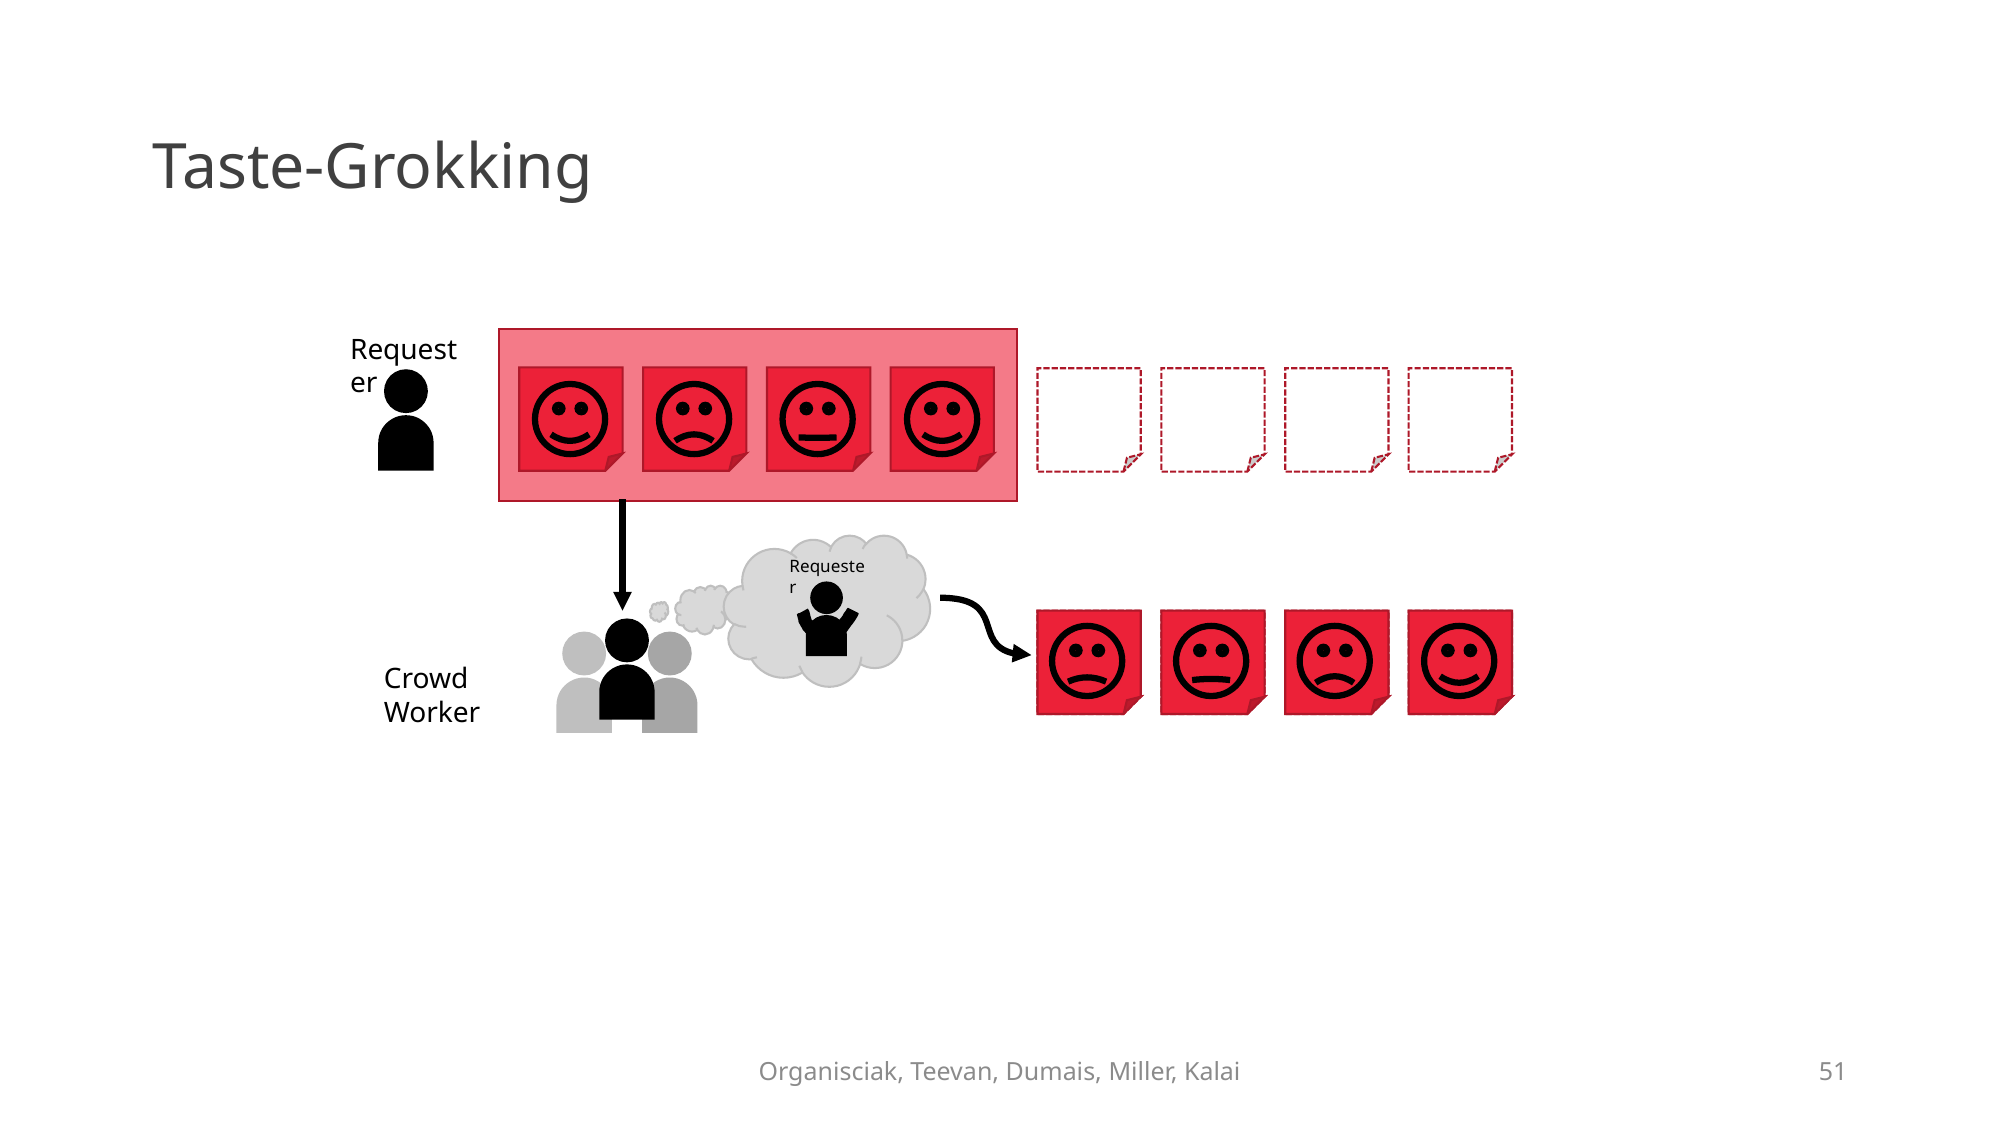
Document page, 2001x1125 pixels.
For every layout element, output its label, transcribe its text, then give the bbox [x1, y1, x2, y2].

text_box [674, 584, 723, 636]
text_box Requester [335, 323, 485, 406]
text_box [379, 370, 433, 470]
footer Organisciak, Teevan, Dumais, Miller, Kalai [662, 1042, 1338, 1103]
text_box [723, 535, 931, 687]
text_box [534, 383, 978, 455]
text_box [498, 328, 1512, 501]
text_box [643, 632, 697, 732]
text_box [940, 597, 1512, 714]
title Taste-Grokking [137, 59, 1863, 278]
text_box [557, 632, 611, 732]
slide_number 51 [1412, 1042, 1863, 1103]
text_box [600, 619, 654, 719]
text_box Crowd Worker [369, 653, 566, 736]
text_box [648, 601, 670, 623]
